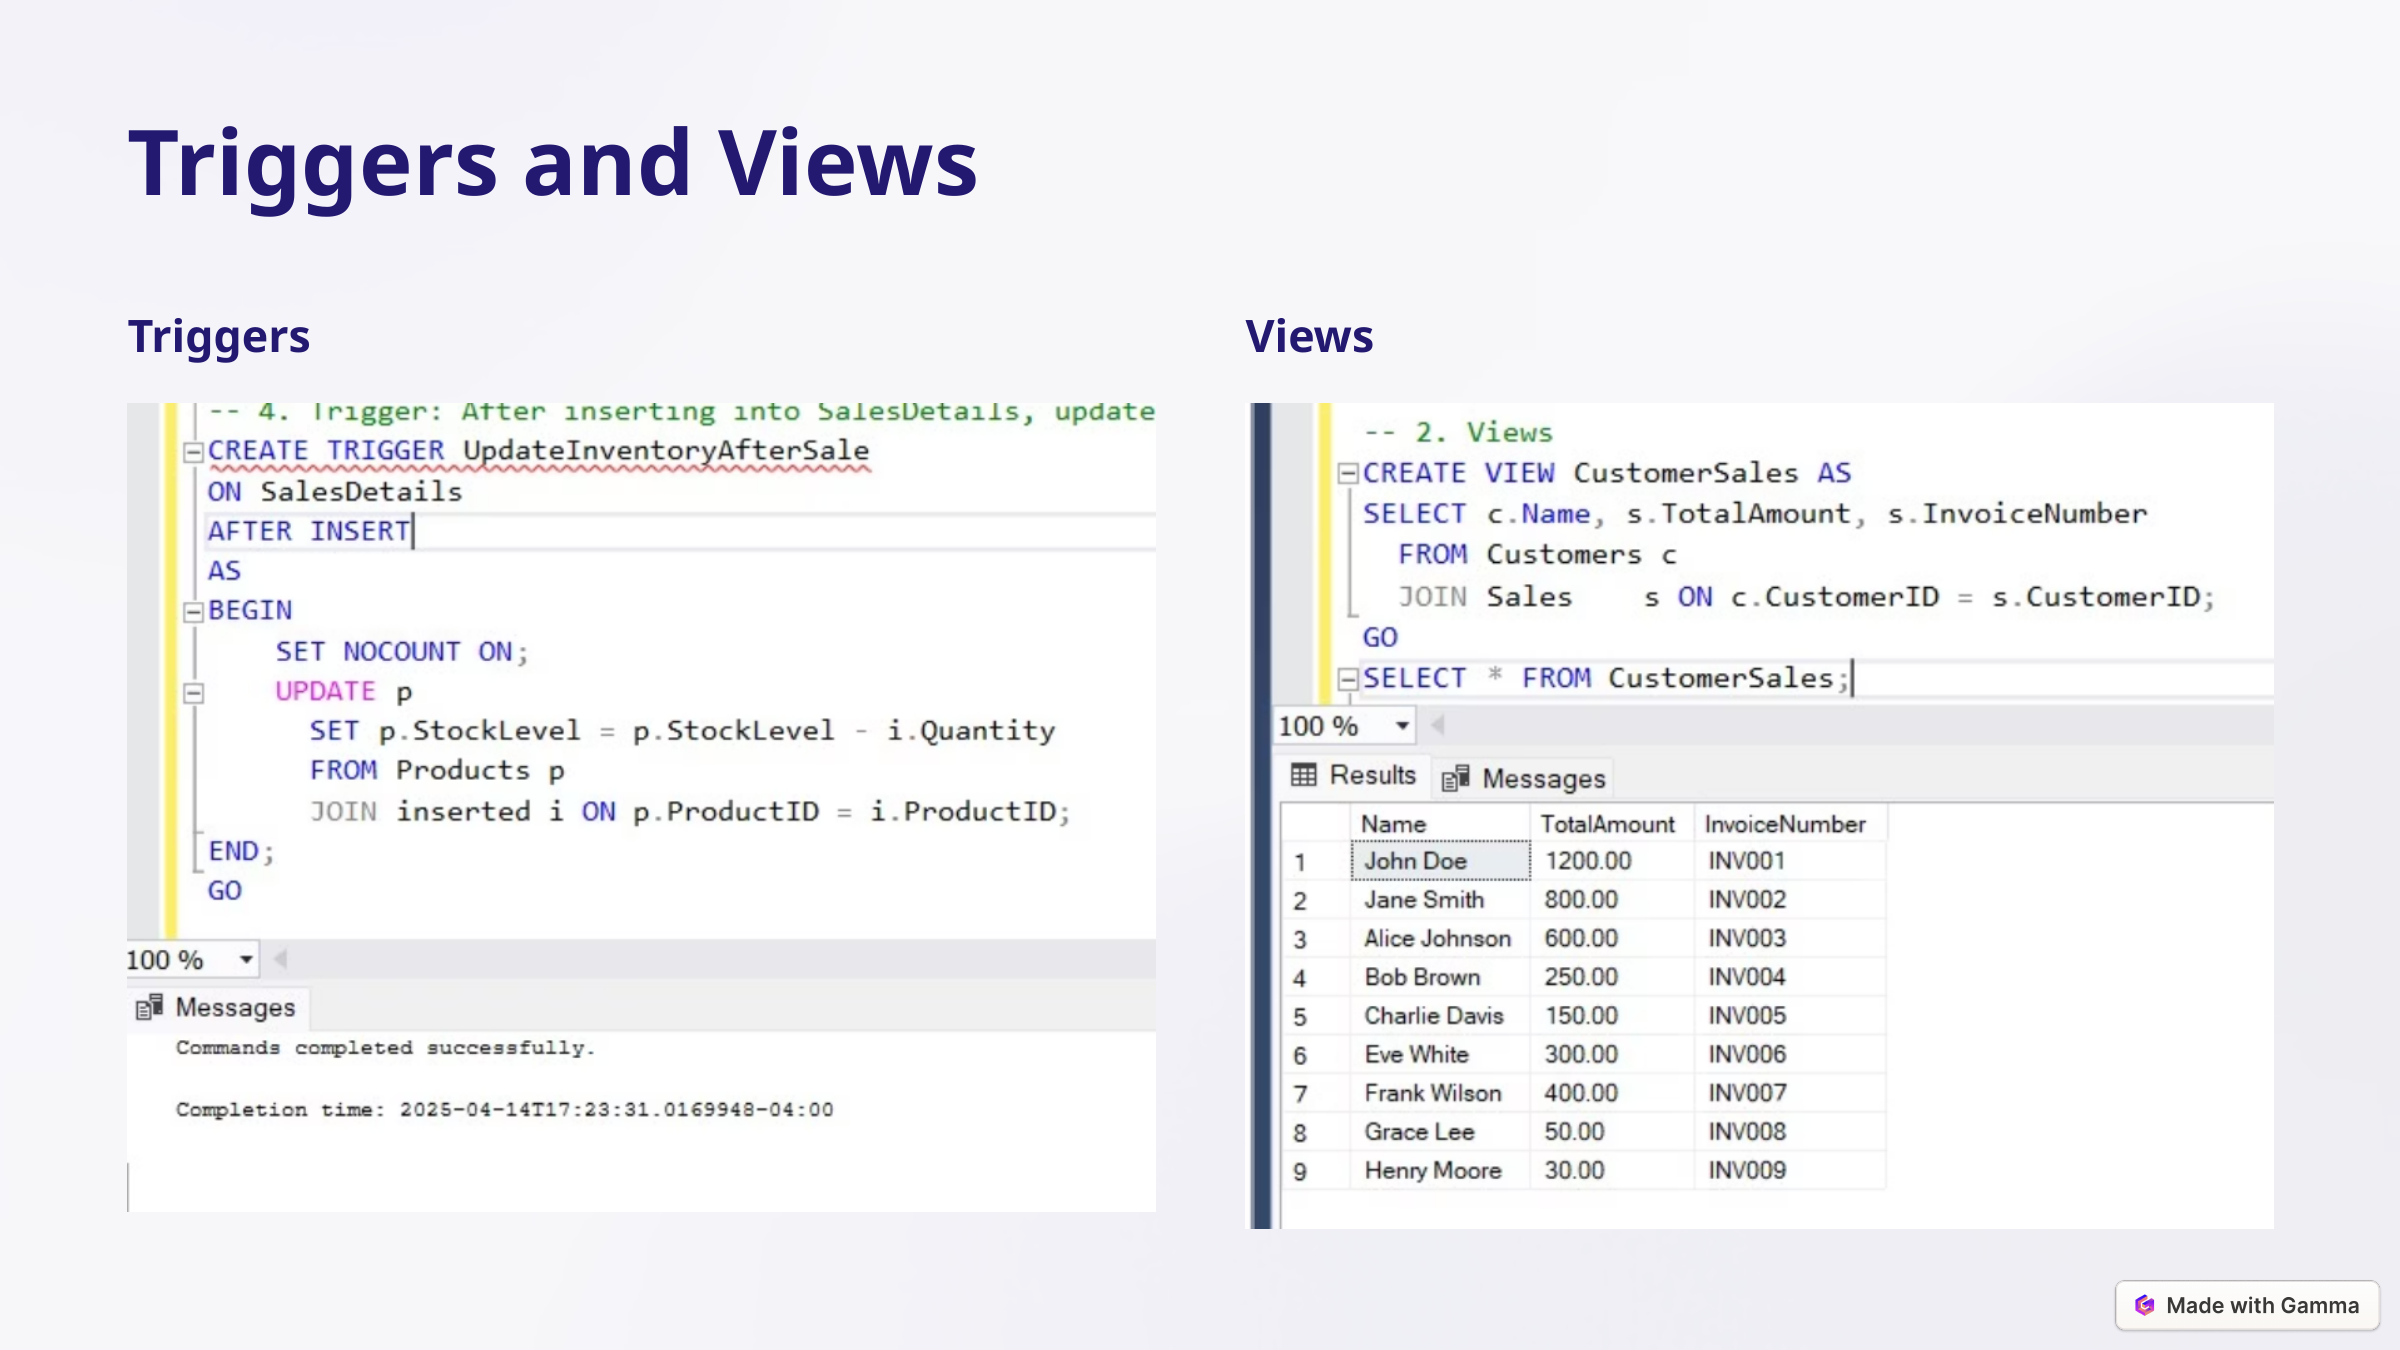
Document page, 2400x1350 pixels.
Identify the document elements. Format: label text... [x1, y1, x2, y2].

text_box Triggers [127, 305, 584, 363]
text_box Triggers and Views [127, 100, 1040, 215]
picture [2106, 1271, 2389, 1339]
picture [1245, 403, 2274, 1229]
text_box Views [1245, 305, 1702, 363]
picture [127, 403, 1156, 1212]
